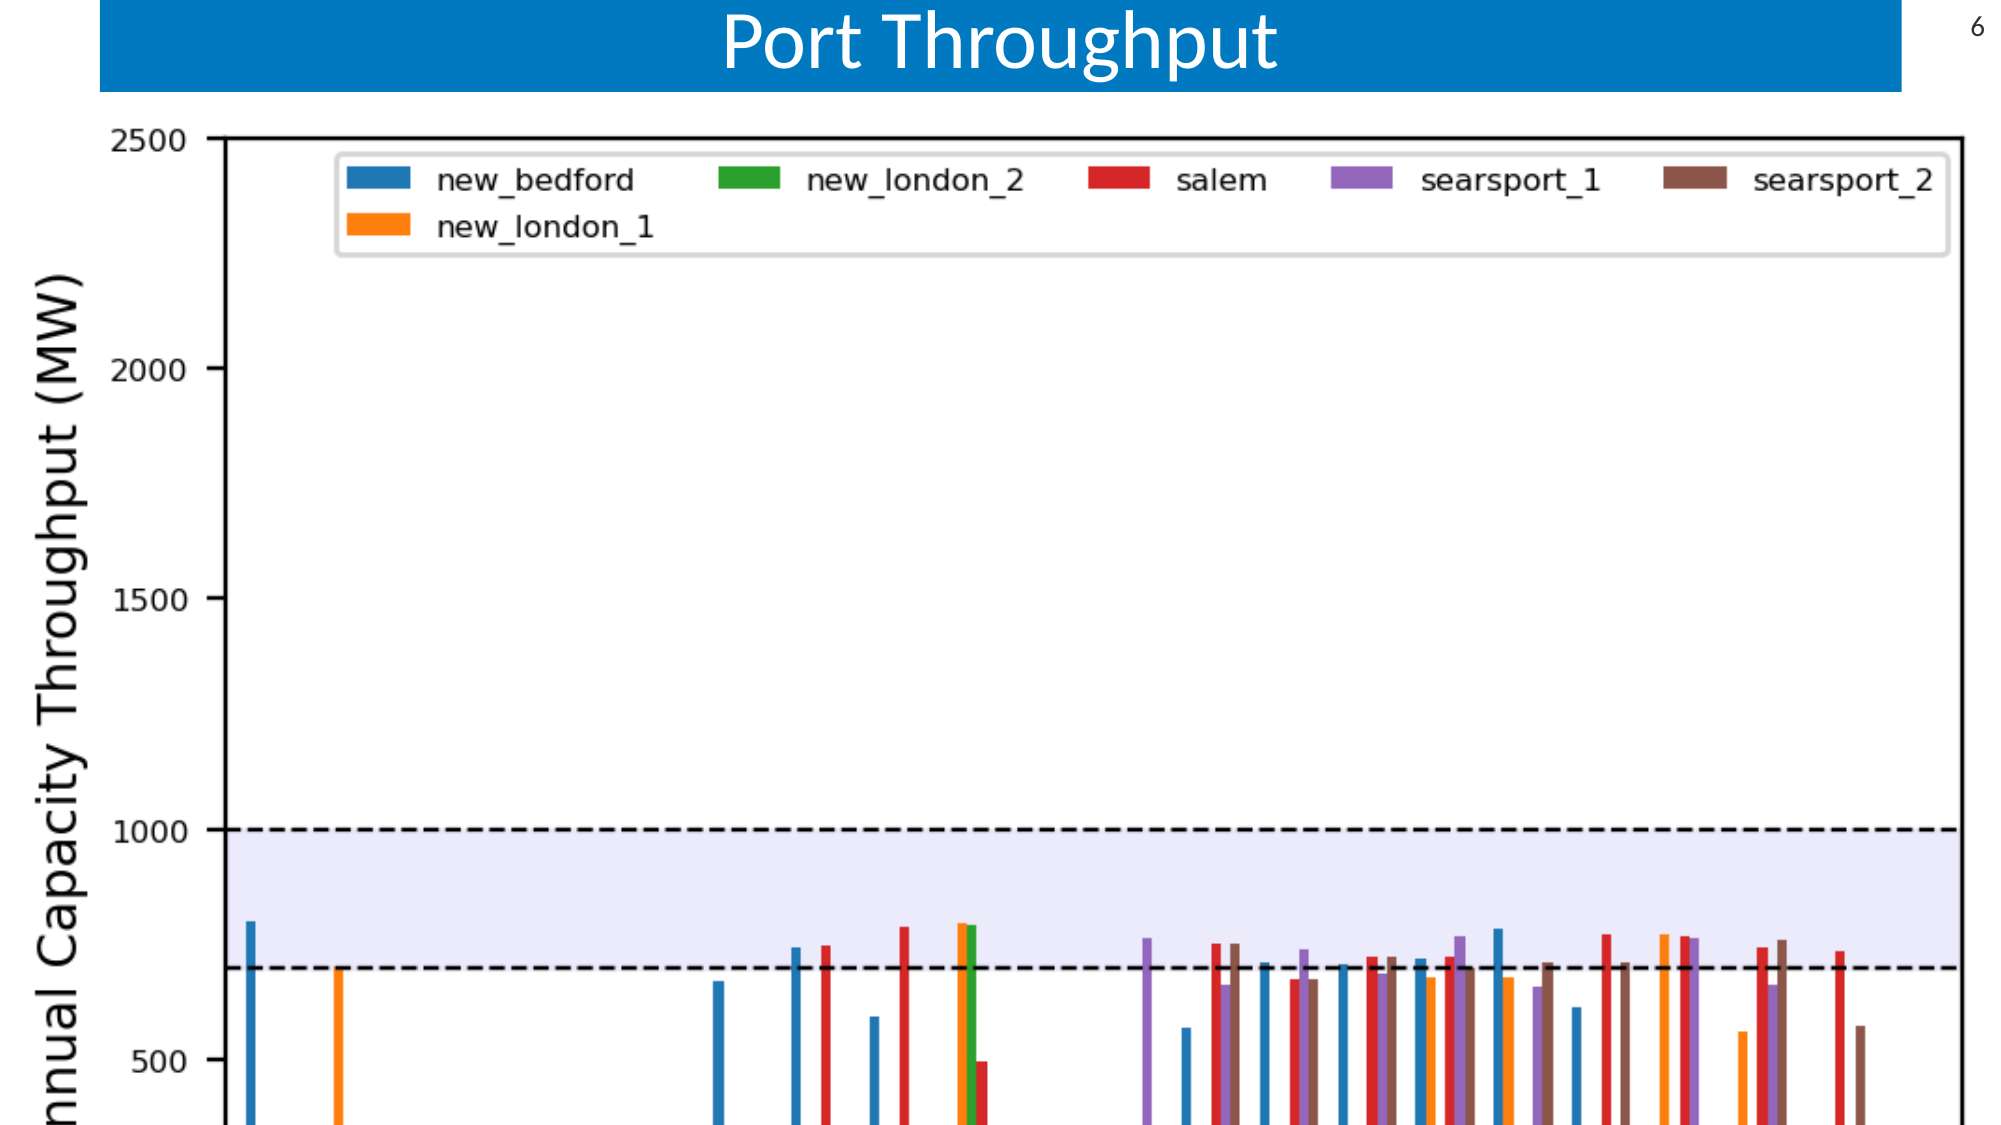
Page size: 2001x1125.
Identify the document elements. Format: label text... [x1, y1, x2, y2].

title Port Throughput [99, 0, 1902, 91]
picture [0, 92, 2000, 1125]
